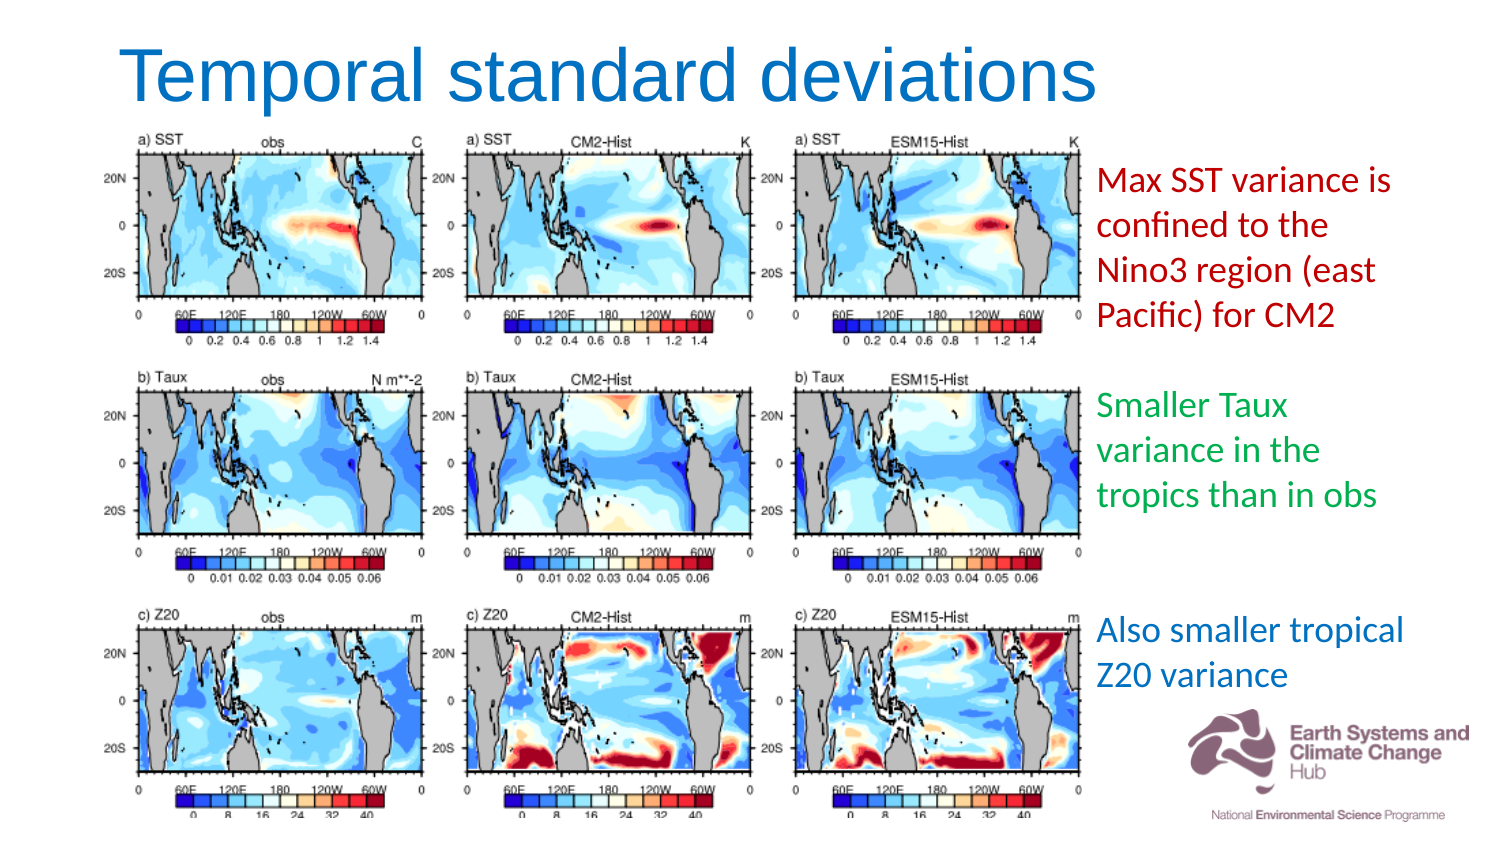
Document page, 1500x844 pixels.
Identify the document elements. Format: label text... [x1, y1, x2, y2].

picture [1188, 709, 1469, 822]
title Temporal standard deviations [103, 27, 1397, 126]
text_box Max SST variance is confined to the Nino3 region (east Pacific) for CM2 Smaller Taux variance in the tropics than in obs Also smaller tropical Z20 variance [1082, 147, 1434, 703]
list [103, 125, 1082, 818]
